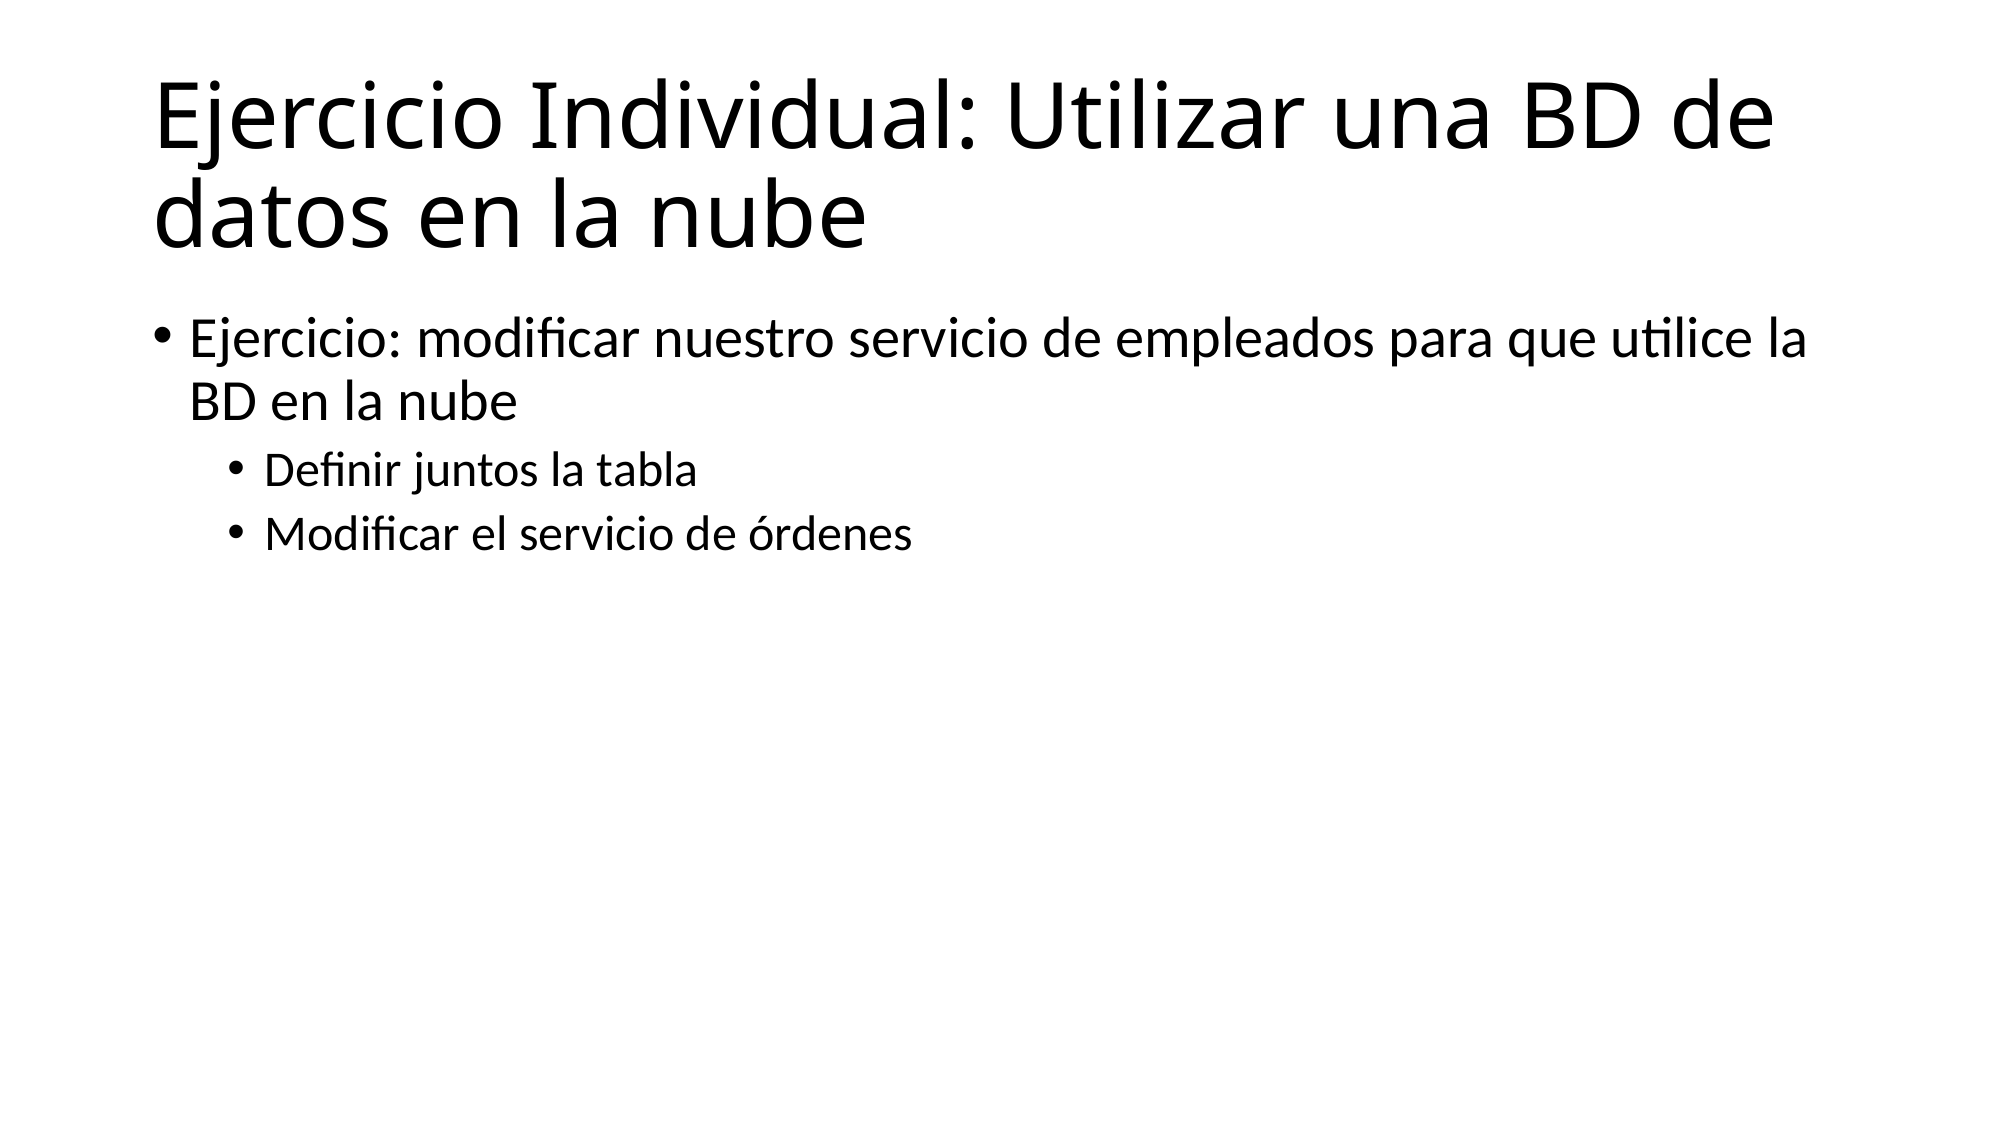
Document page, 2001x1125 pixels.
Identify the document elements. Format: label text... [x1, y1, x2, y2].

title Ejercicio Individual: Utilizar una BD de datos en la nube [137, 59, 1863, 278]
list Ejercicio: modificar nuestro servicio de empleados para que utilice la BD en la nube Definir juntos la tabla Modificar el servicio de órdenes [137, 299, 1863, 1014]
